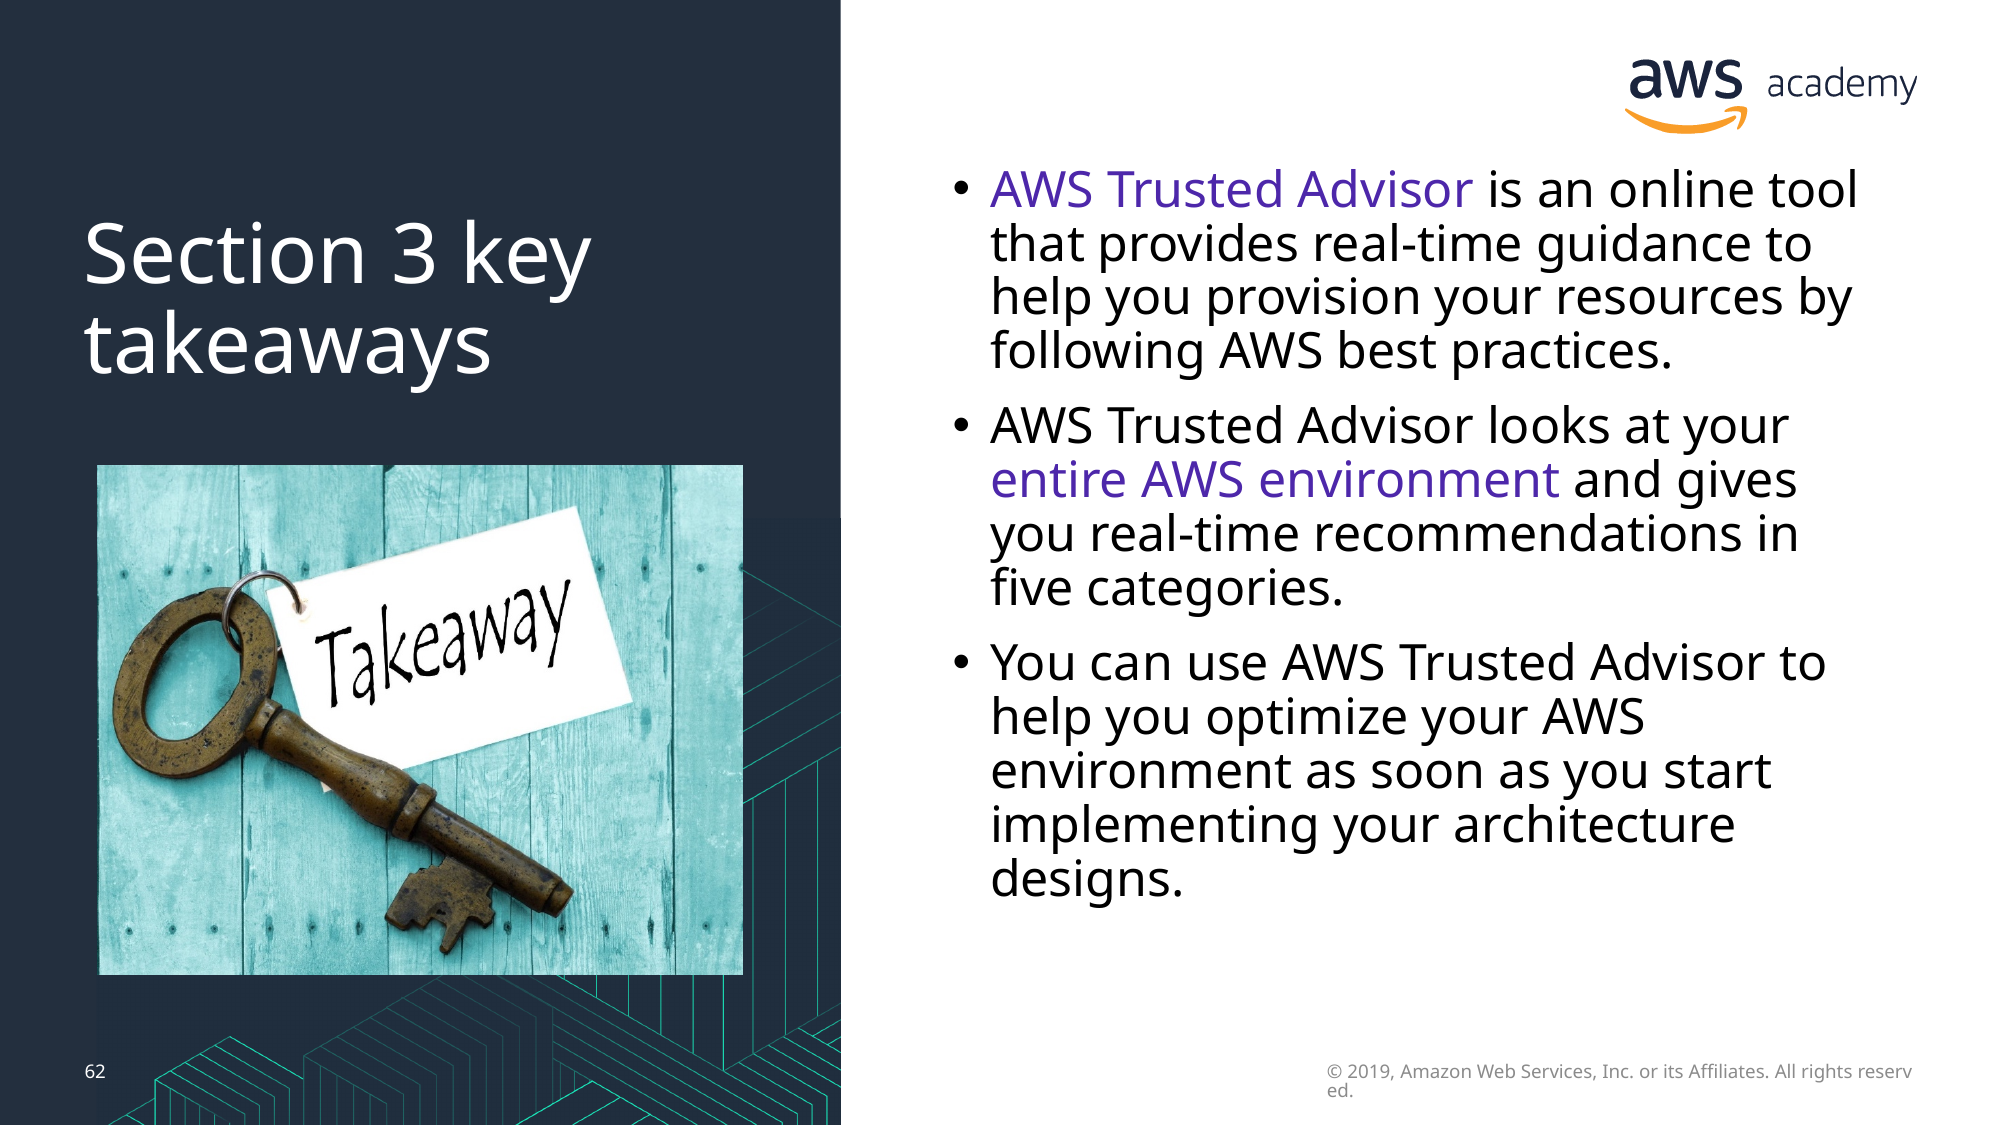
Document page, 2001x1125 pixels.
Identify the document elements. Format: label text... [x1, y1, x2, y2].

picture [1625, 59, 1917, 134]
footer © 2019, Amazon Web Services, Inc. or its Affiliates. All rights reserved. [1311, 1042, 1932, 1103]
title Section 3 key takeaways [68, 193, 769, 411]
picture [96, 465, 841, 1125]
list AWS Trusted Advisor is an online tool that provides real-time guidance to help you provision your resources by following AWS best practices. AWS Trusted Advisor looks at your entire AWS environment and gives you real-time recommendations in five categories. You can use AWS Trusted Advisor to help you optimize your AWS environment as soon as you start implementing your architecture designs. [937, 156, 1884, 1043]
slide_number 62 [69, 1042, 520, 1103]
